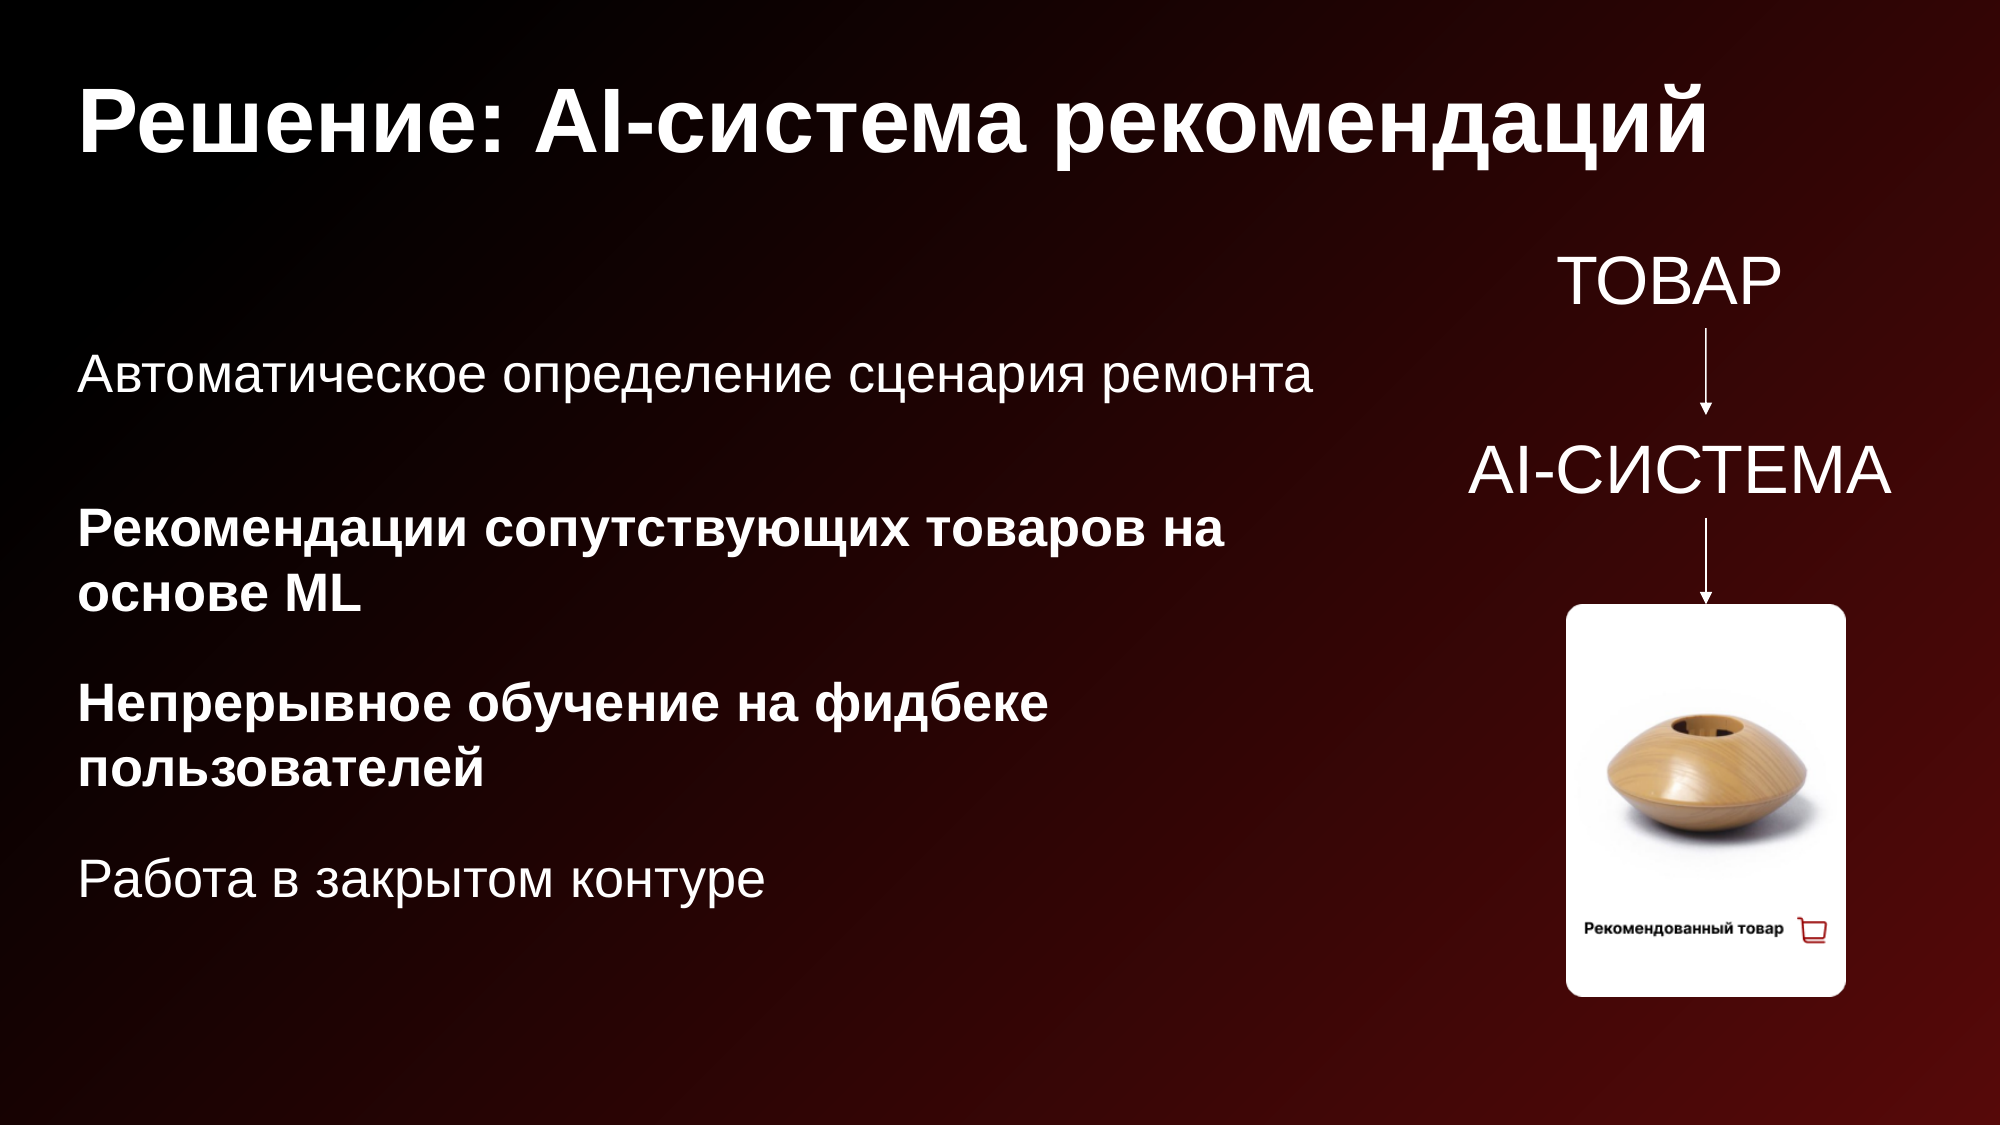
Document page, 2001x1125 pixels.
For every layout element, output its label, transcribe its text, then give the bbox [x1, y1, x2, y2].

text_box AI-СИСТЕМА [1447, 414, 1965, 518]
text_box Работа в закрытом контуре [62, 835, 1160, 929]
text_box Автоматическое определение сценария ремонта [62, 330, 1345, 424]
text_box Рекомендации сопутствующих товаров на основе ML [62, 484, 1401, 578]
text_box [0, 0, 2000, 1125]
text_box ТОВАР [1536, 225, 1876, 329]
picture [1566, 604, 1846, 998]
title Решение: AI-система рекомендаций [62, 53, 2000, 180]
text_box Непрерывное обучение на фидбеке пользователей [62, 660, 1350, 753]
